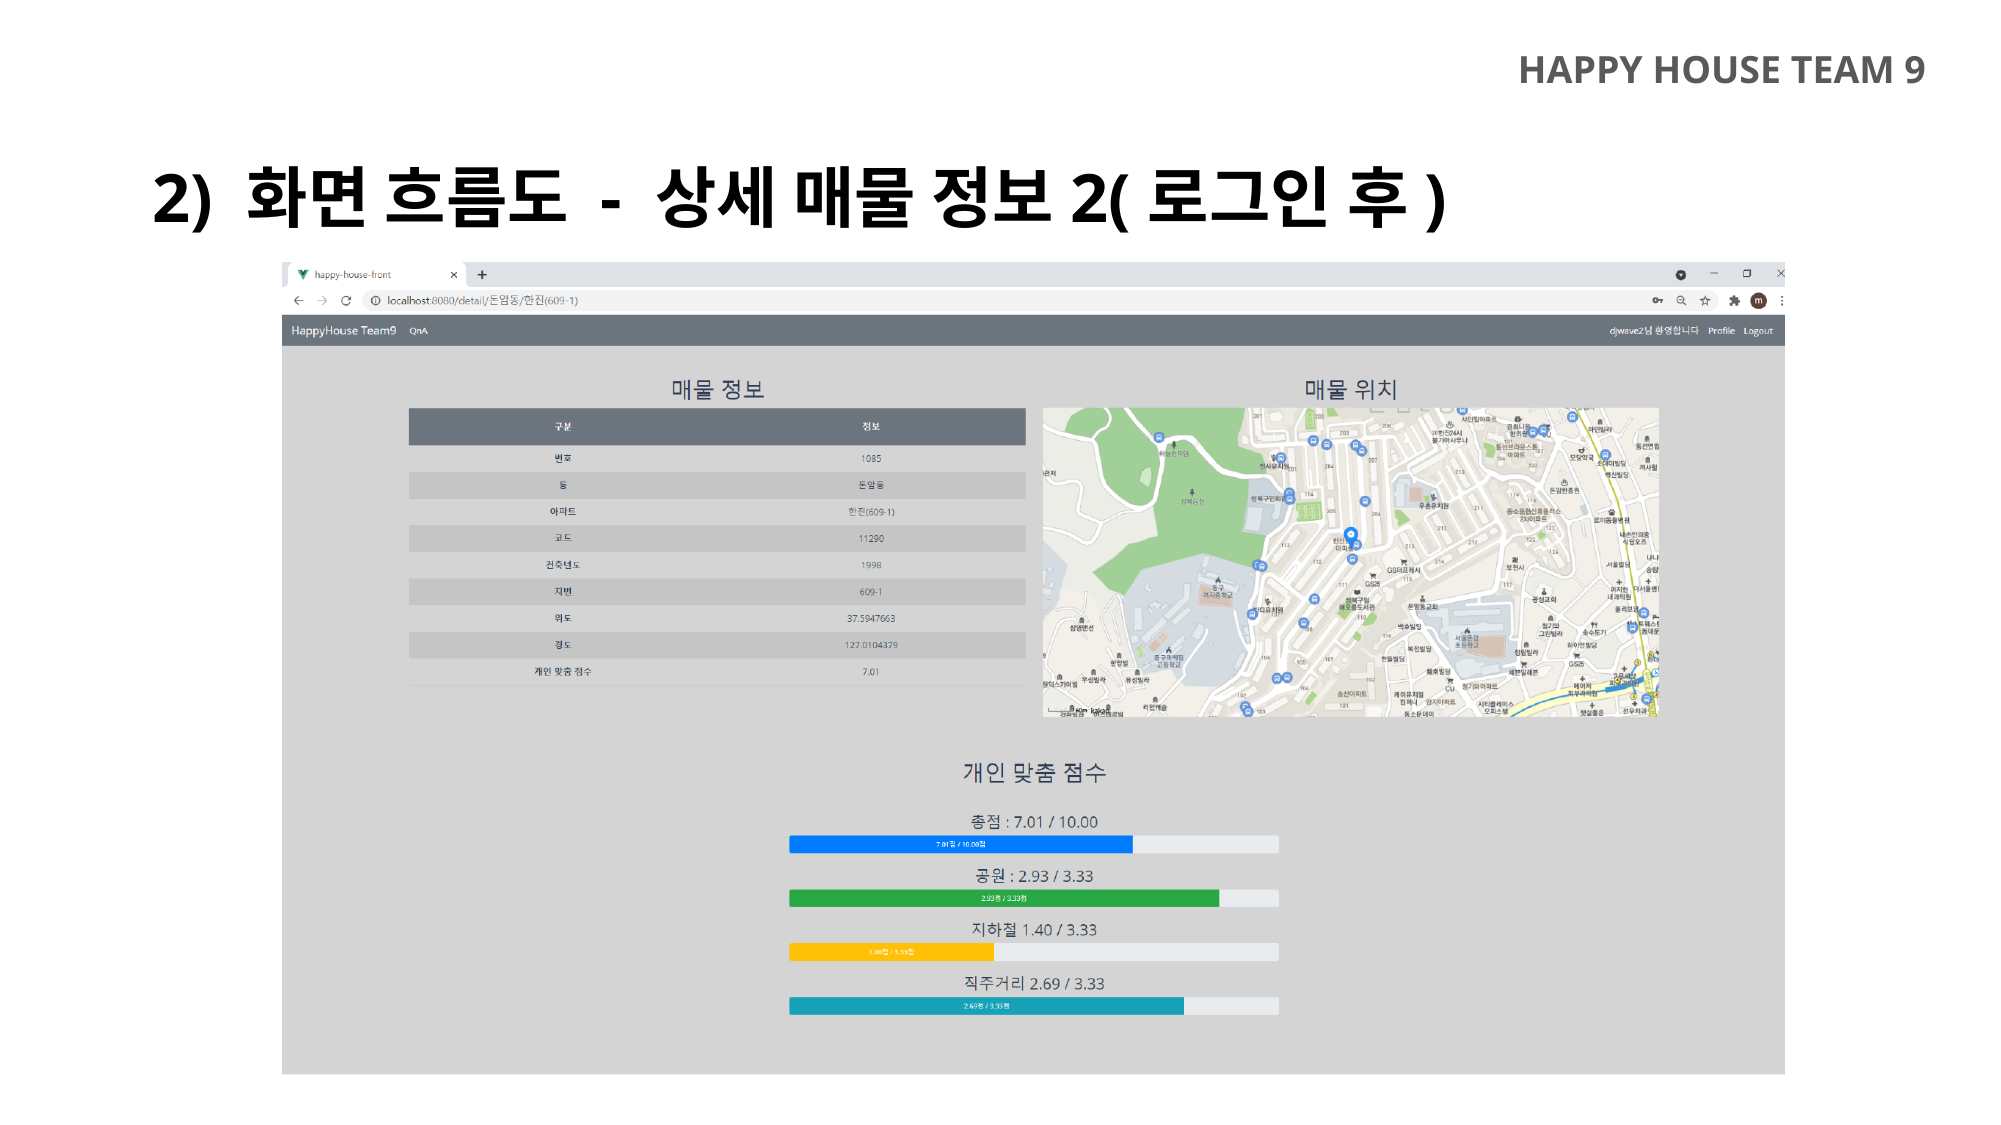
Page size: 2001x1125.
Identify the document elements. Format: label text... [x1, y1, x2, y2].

text_box HAPPY HOUSE TEAM 9 [1502, 13, 1983, 86]
picture [282, 262, 1785, 1076]
text_box 2) 화면 흐름도 - 상세 매물 정보2(로그인 후) [137, 72, 1623, 263]
